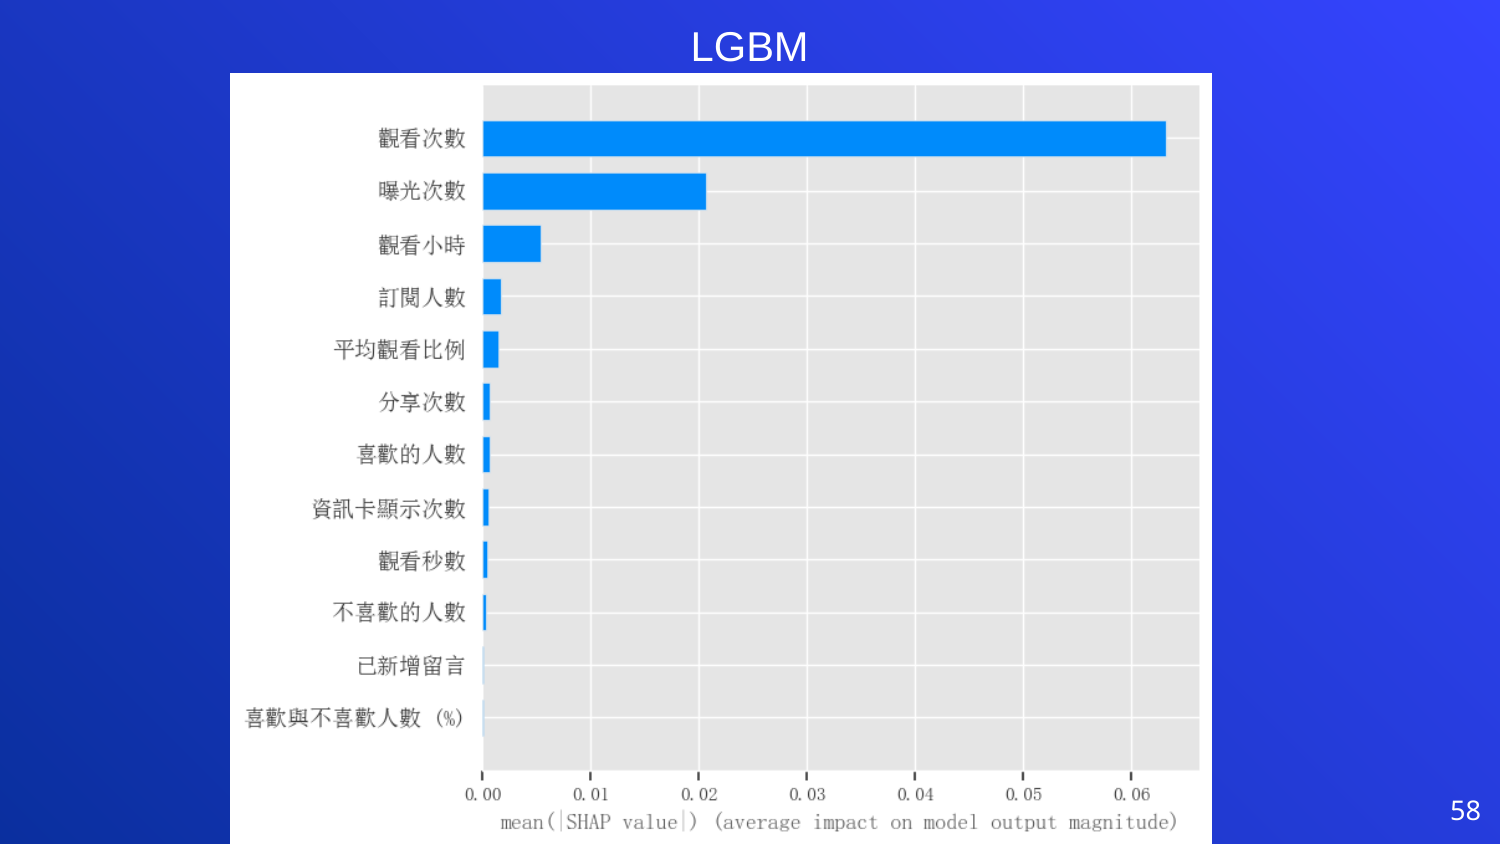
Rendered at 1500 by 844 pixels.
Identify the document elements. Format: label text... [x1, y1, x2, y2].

slide_number 58 [1391, 779, 1482, 844]
text_box LGBM [690, 12, 1323, 65]
picture [229, 73, 1212, 844]
